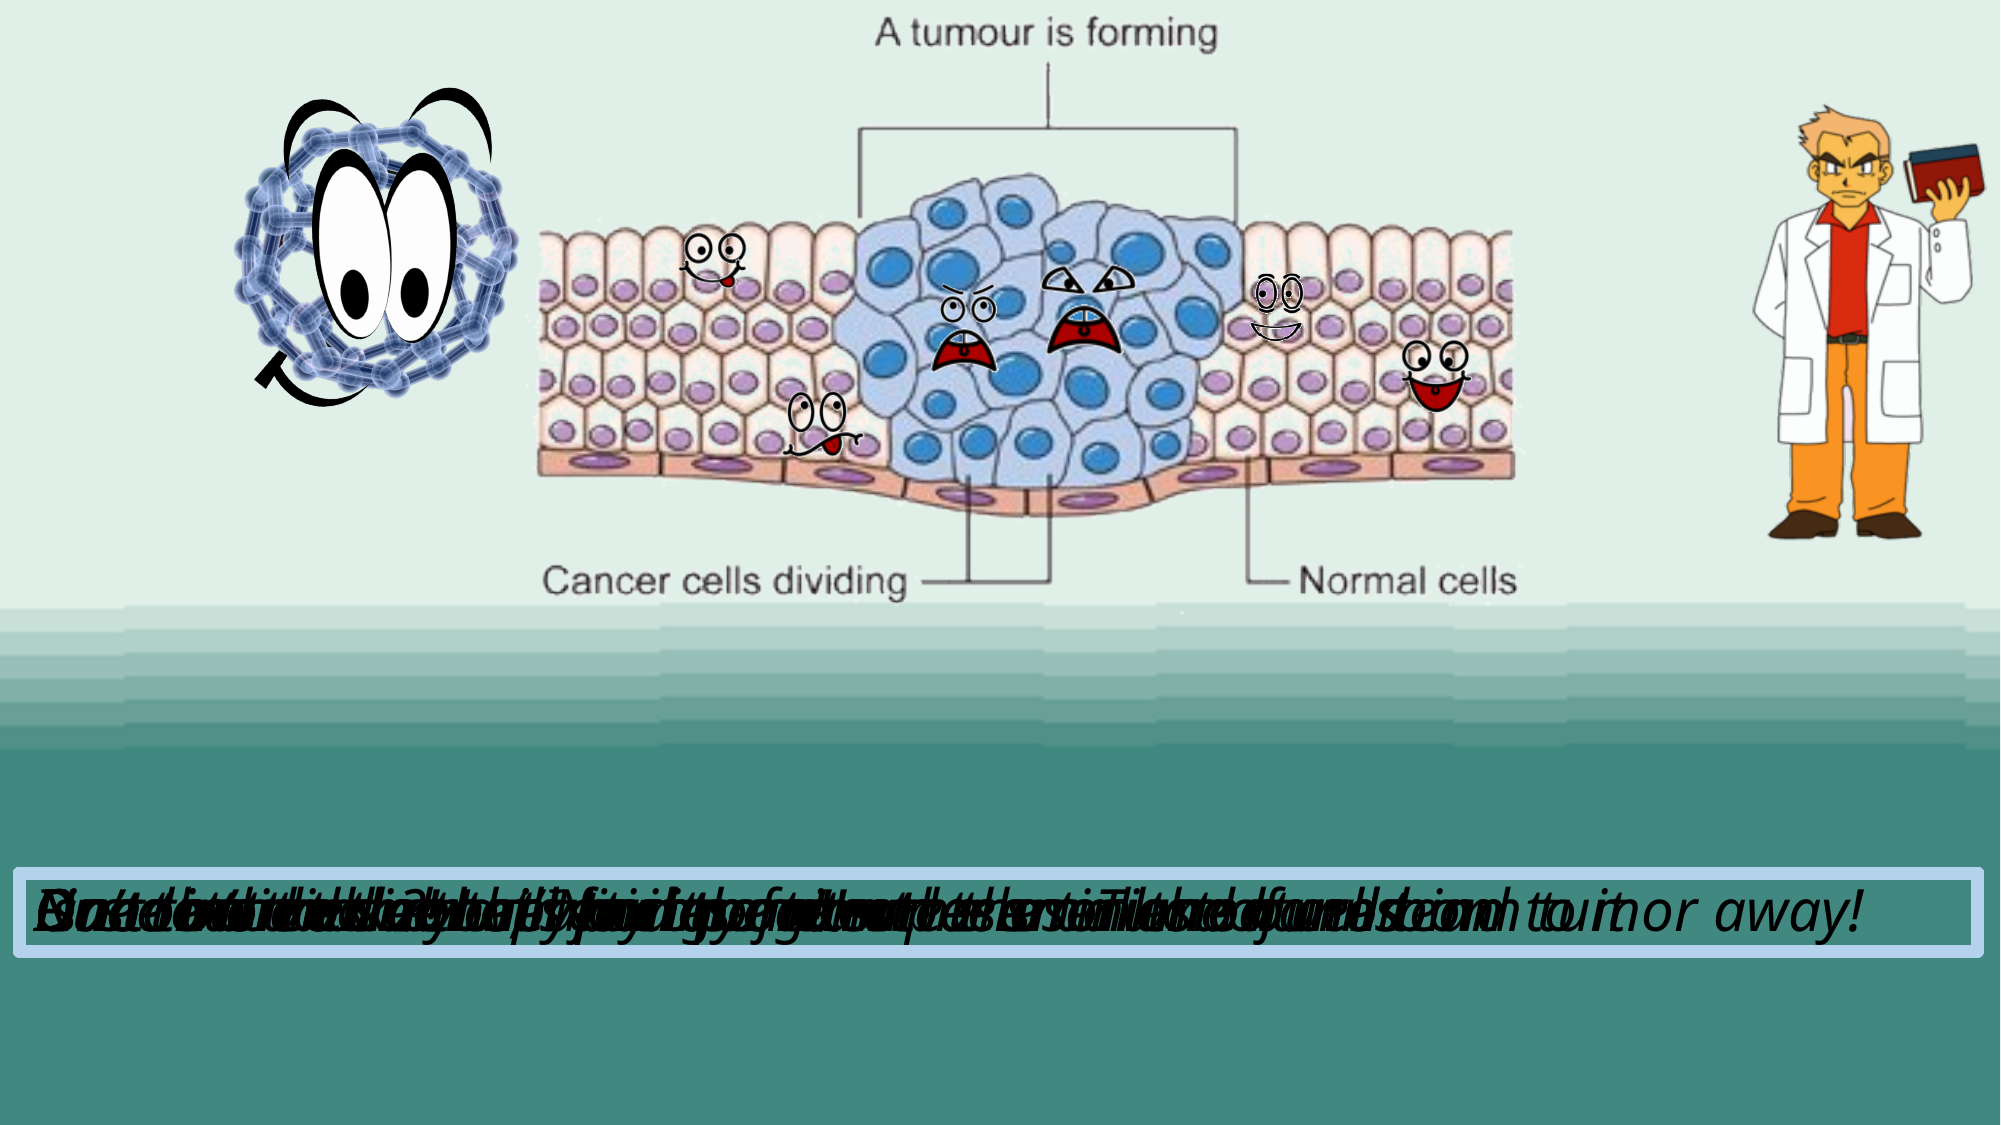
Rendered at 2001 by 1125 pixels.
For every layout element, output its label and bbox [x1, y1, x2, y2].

picture [0, 0, 2001, 1125]
text_box [19, 872, 1978, 952]
text_box [526, 3, 1546, 614]
text_box [216, 94, 526, 405]
